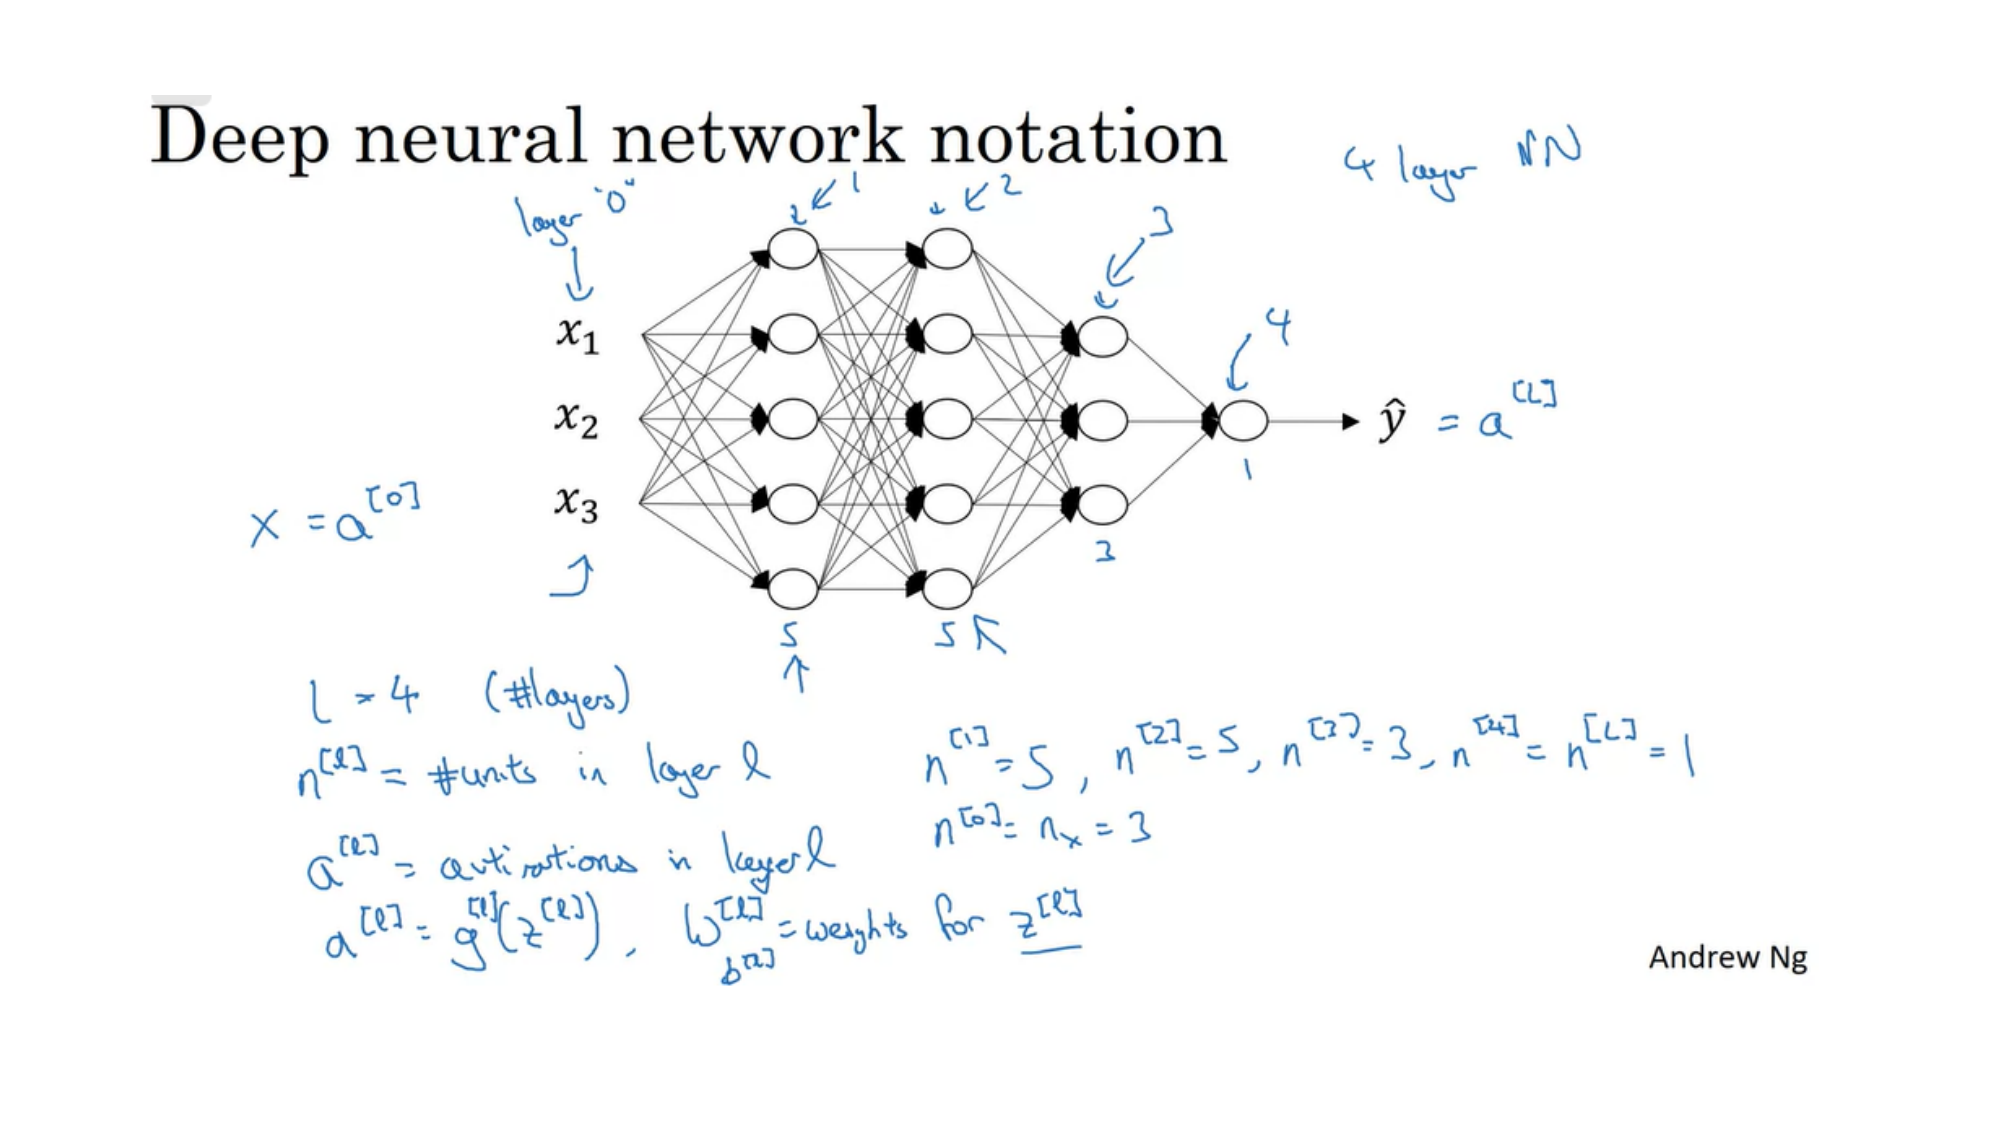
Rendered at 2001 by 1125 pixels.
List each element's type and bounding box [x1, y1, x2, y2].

picture [116, 95, 1832, 989]
